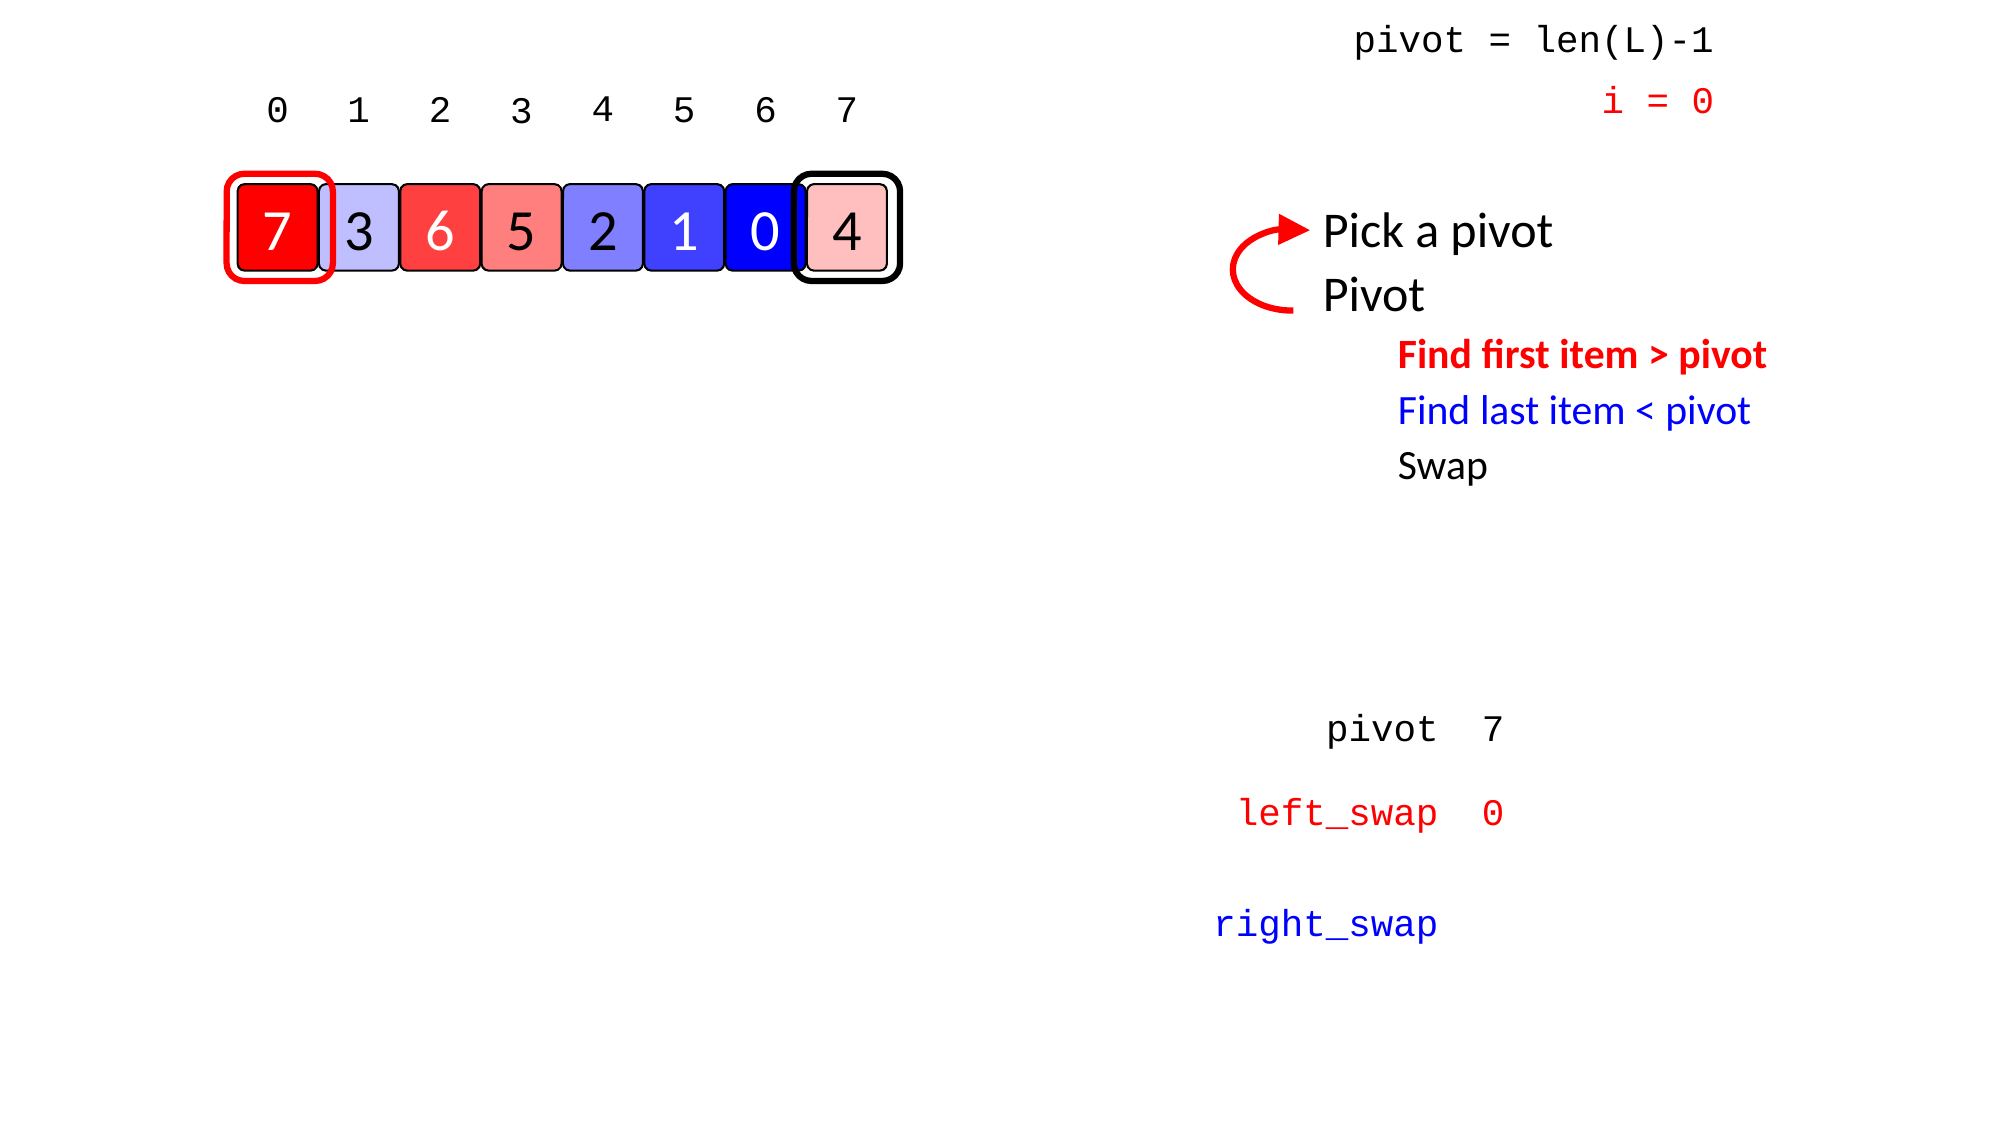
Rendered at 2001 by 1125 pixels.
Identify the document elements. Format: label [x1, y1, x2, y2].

text_box [1338, 7, 1729, 129]
text_box [1232, 218, 1310, 312]
text_box [332, 78, 386, 138]
list [1232, 196, 2000, 501]
text_box [1311, 696, 1454, 757]
text_box [576, 76, 630, 137]
text_box [658, 77, 711, 137]
text_box [1220, 780, 1454, 841]
text_box [251, 77, 304, 138]
text_box [1467, 696, 1520, 757]
text_box [1198, 891, 1453, 951]
text_box [1467, 780, 1520, 841]
text_box [820, 77, 874, 138]
text_box [739, 77, 792, 137]
text_box [414, 78, 467, 138]
text_box [495, 78, 548, 139]
text_box [225, 172, 902, 283]
